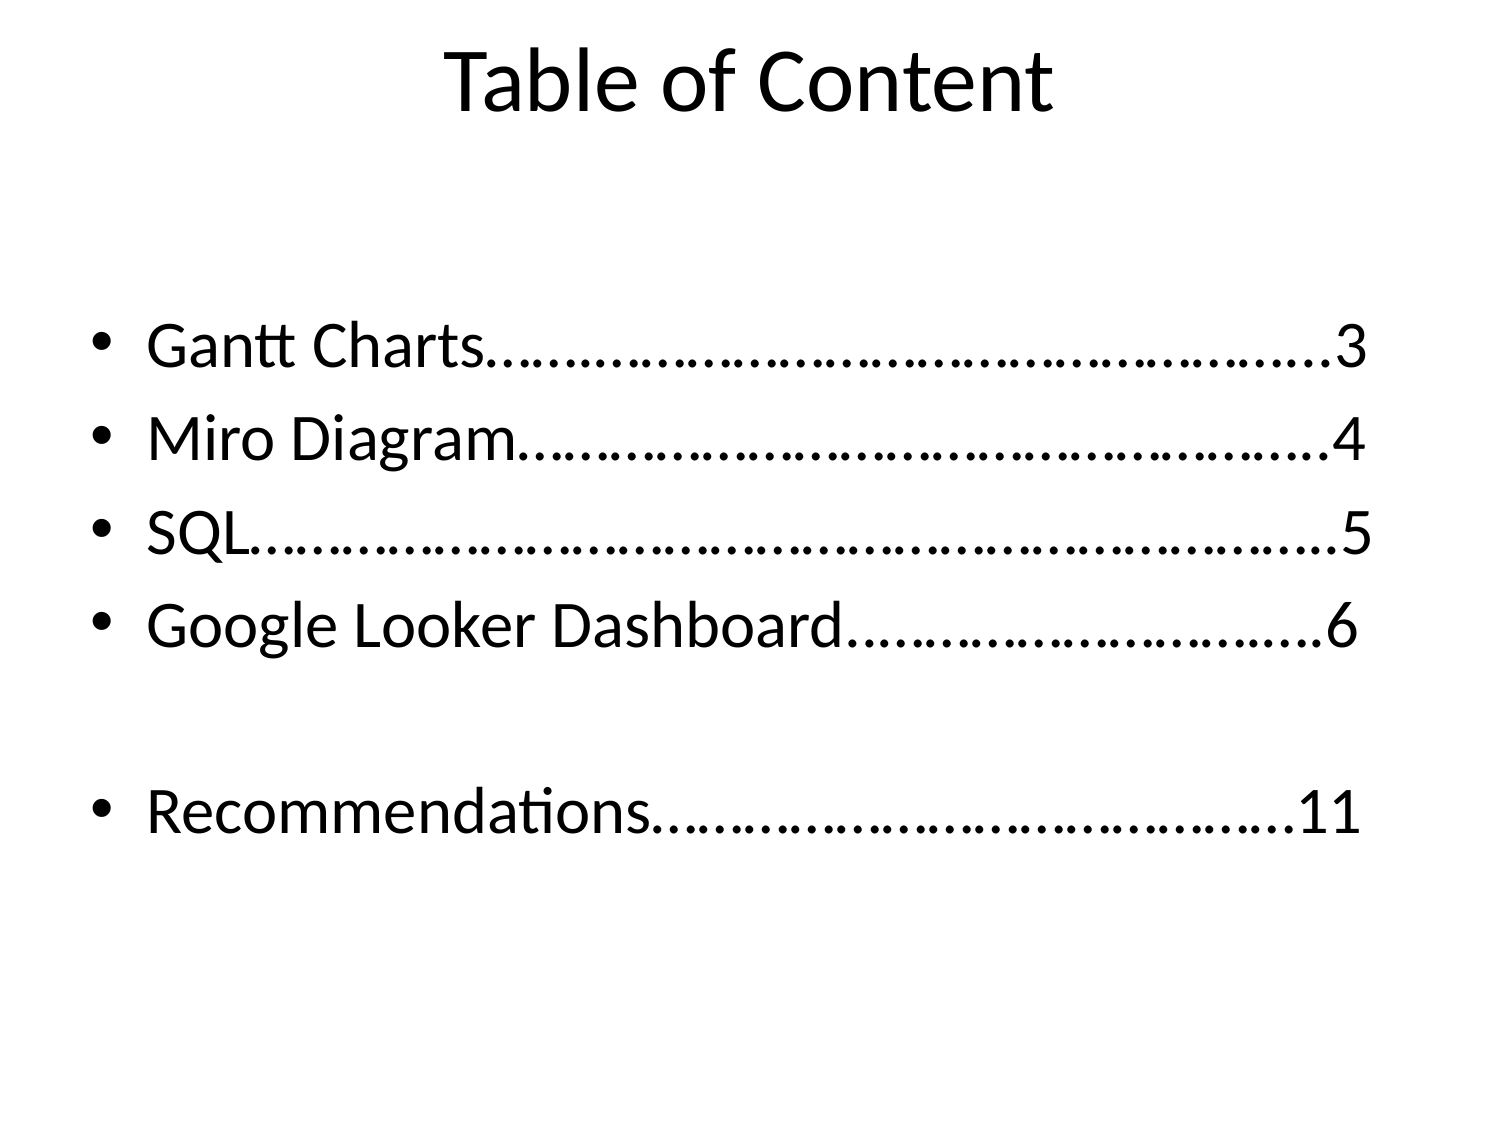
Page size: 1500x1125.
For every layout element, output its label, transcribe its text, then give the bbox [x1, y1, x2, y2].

title Table of Content [75, 12, 1425, 138]
list Gantt Charts…….………………………………………...3 Miro Diagram……………………………………………..4 SQL……………………………………………………………..5 Google Looker Dashboard..…………………….….6 Recommendations……………………………………11 [75, 200, 1425, 1005]
